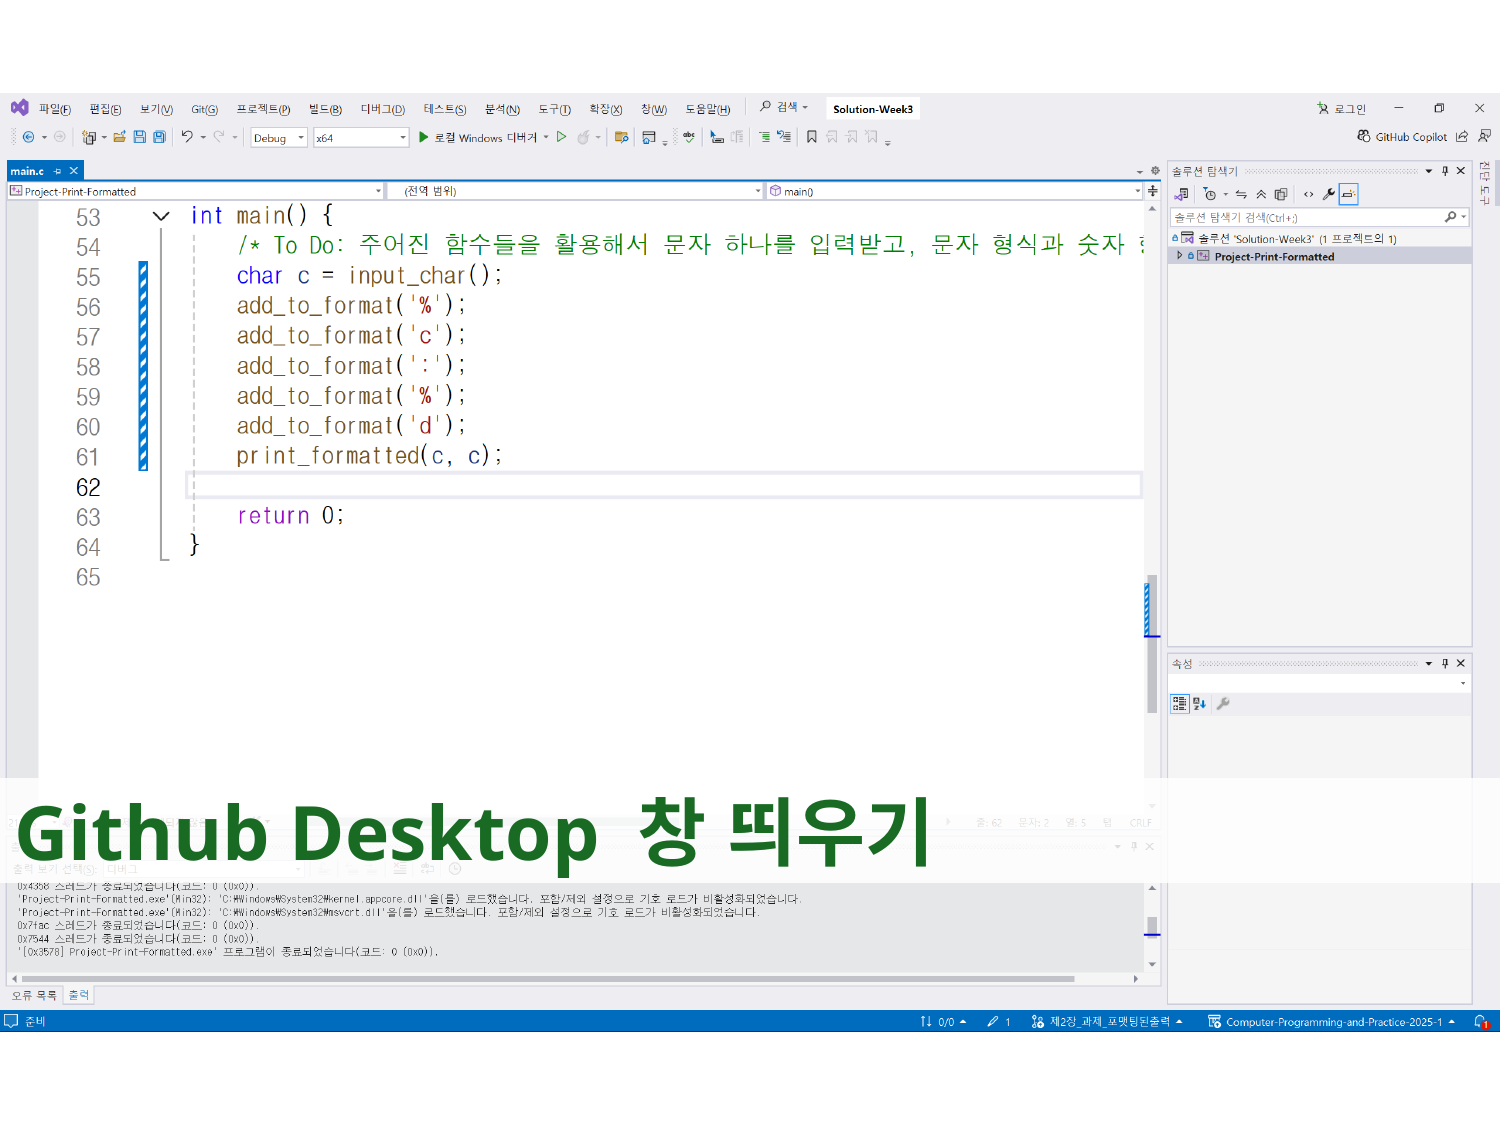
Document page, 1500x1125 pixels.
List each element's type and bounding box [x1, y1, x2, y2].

picture [0, 93, 1500, 1032]
